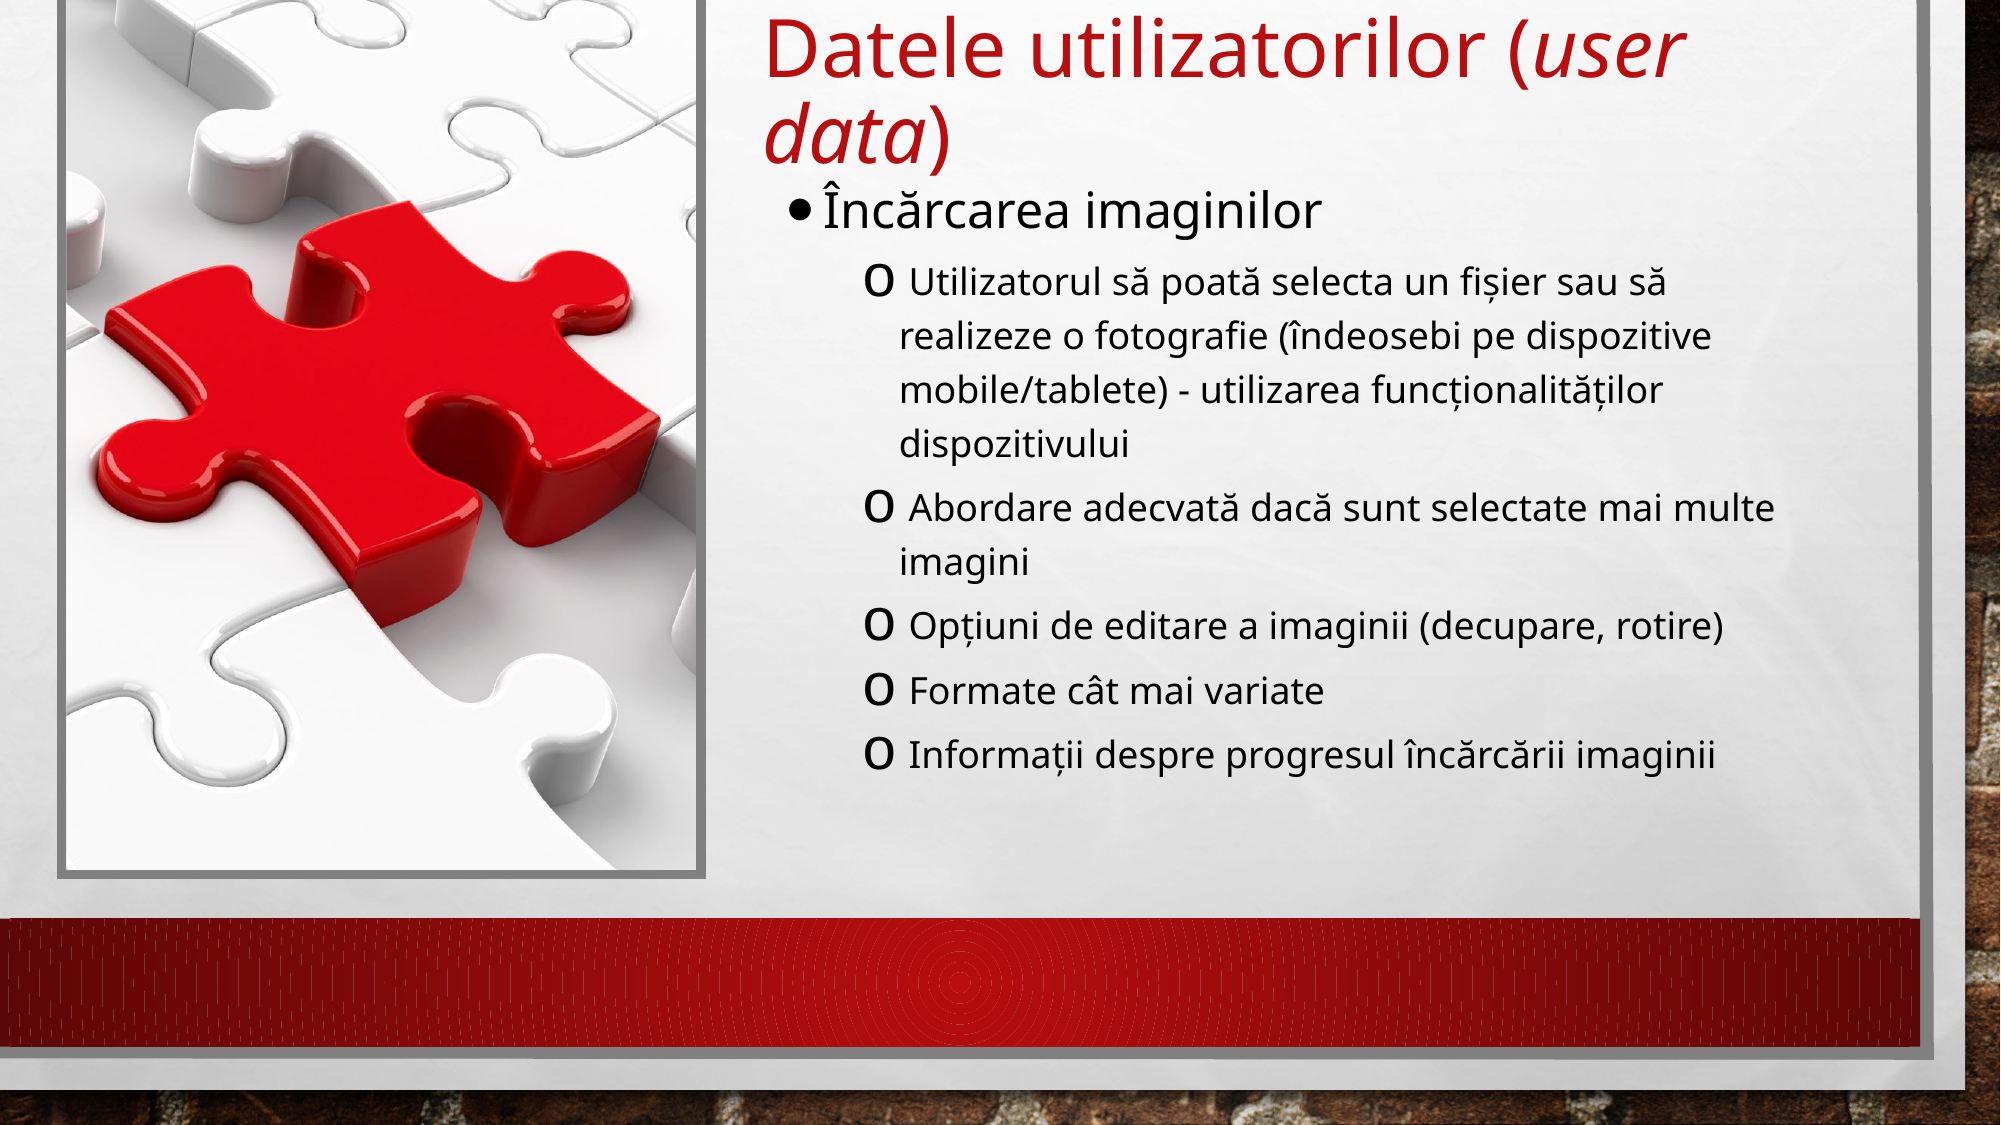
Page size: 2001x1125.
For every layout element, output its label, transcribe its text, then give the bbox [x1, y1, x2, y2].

picture [0, 0, 2000, 1125]
title Datele utilizatorilor (user data) [747, 0, 1886, 189]
picture [65, 0, 697, 870]
list Încărcarea imaginilor Utilizatorul să poată selecta un fișier sau să realizeze o fotografie (îndeosebi pe dispozitive mobile/tablete) - utilizarea funcționalităților dispozitivului Abordare adecvată dacă sunt selectate mai multe imagini Opțiuni de editare a imaginii (decupare, rotire) Formate cât mai variate Informații despre progresul încărcării imaginii [771, 125, 1818, 882]
